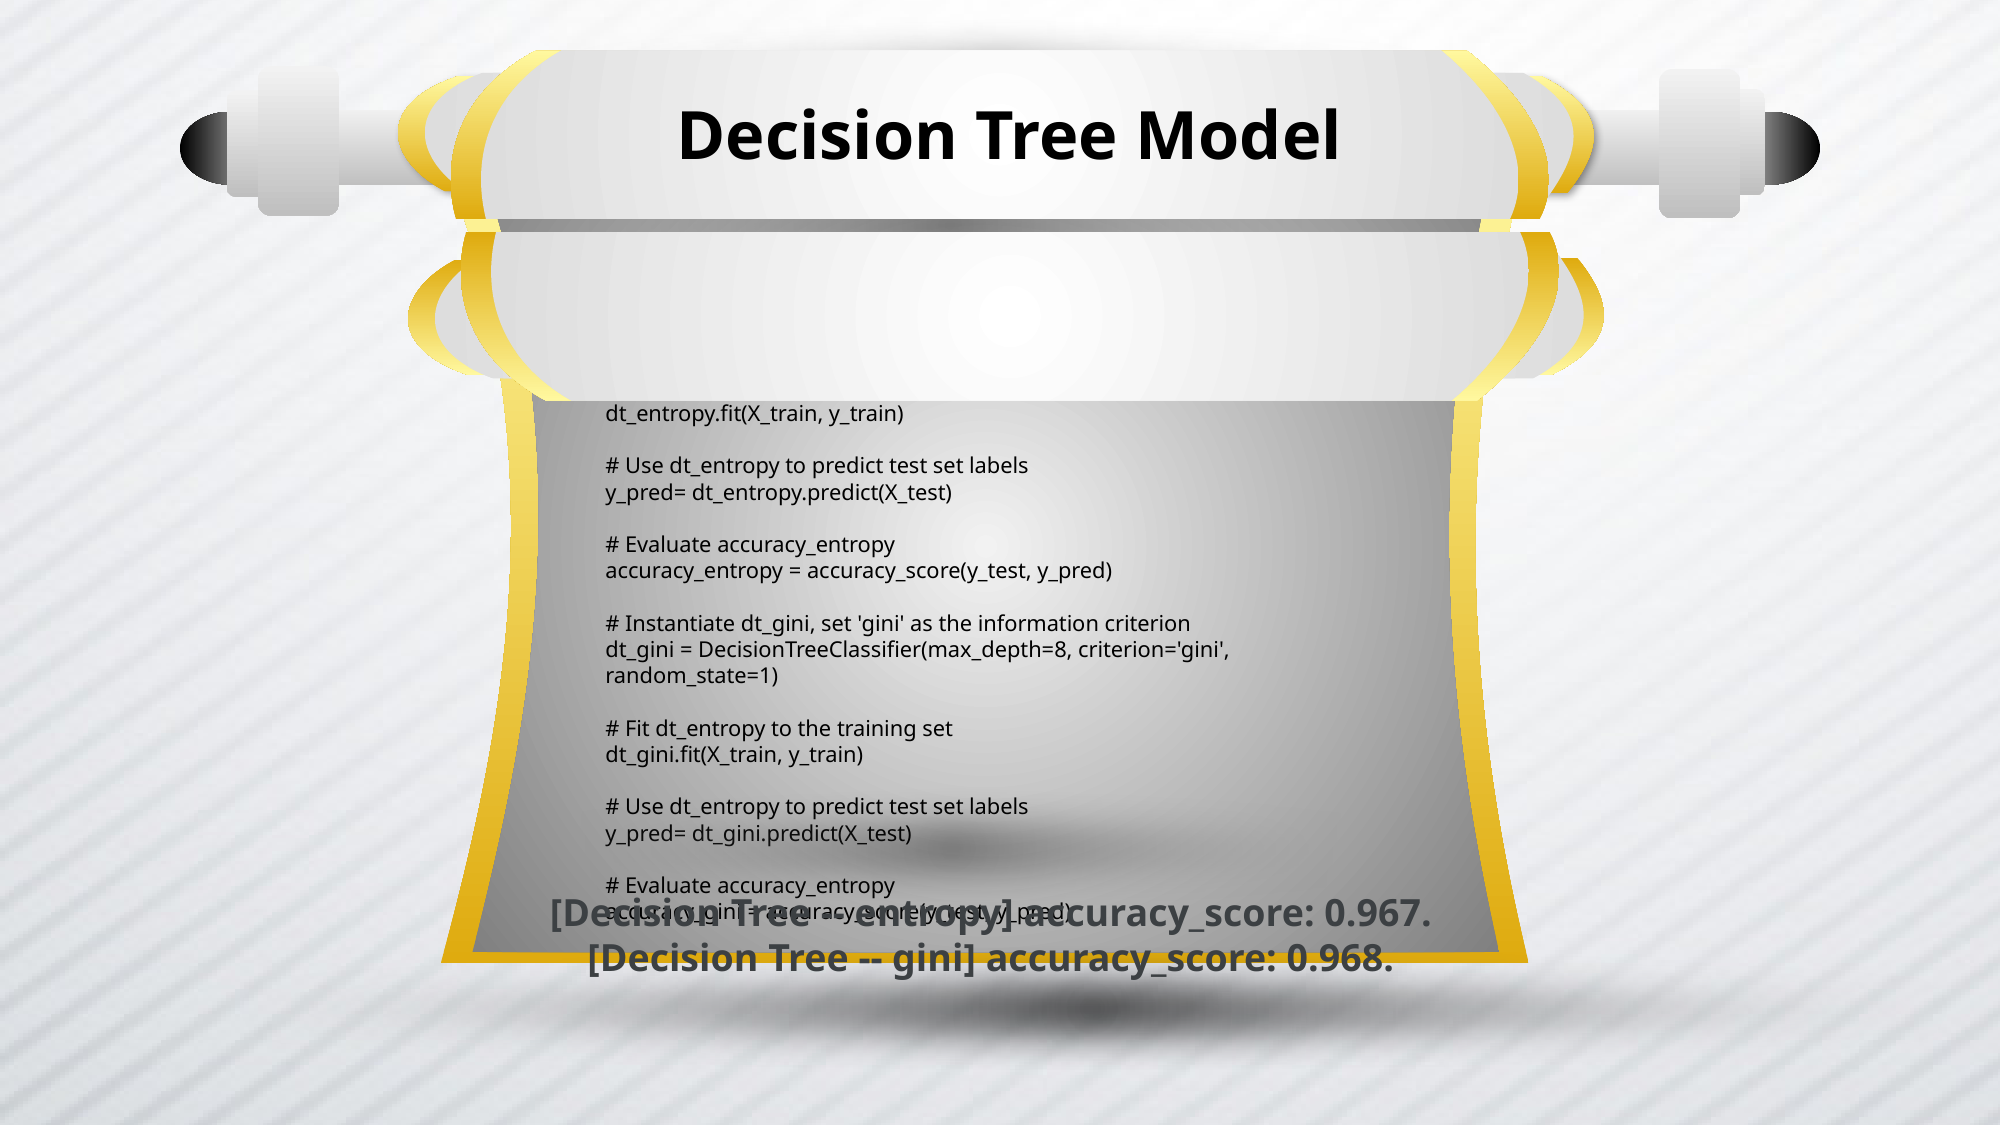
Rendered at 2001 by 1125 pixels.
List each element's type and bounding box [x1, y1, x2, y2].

picture [0, 0, 2000, 1125]
text_box [440, 401, 1529, 964]
text_box [408, 232, 1604, 401]
text_box [1594, 66, 1821, 219]
text_box [397, 17, 1594, 219]
text_box [179, 66, 397, 219]
text_box [440, 219, 1529, 232]
